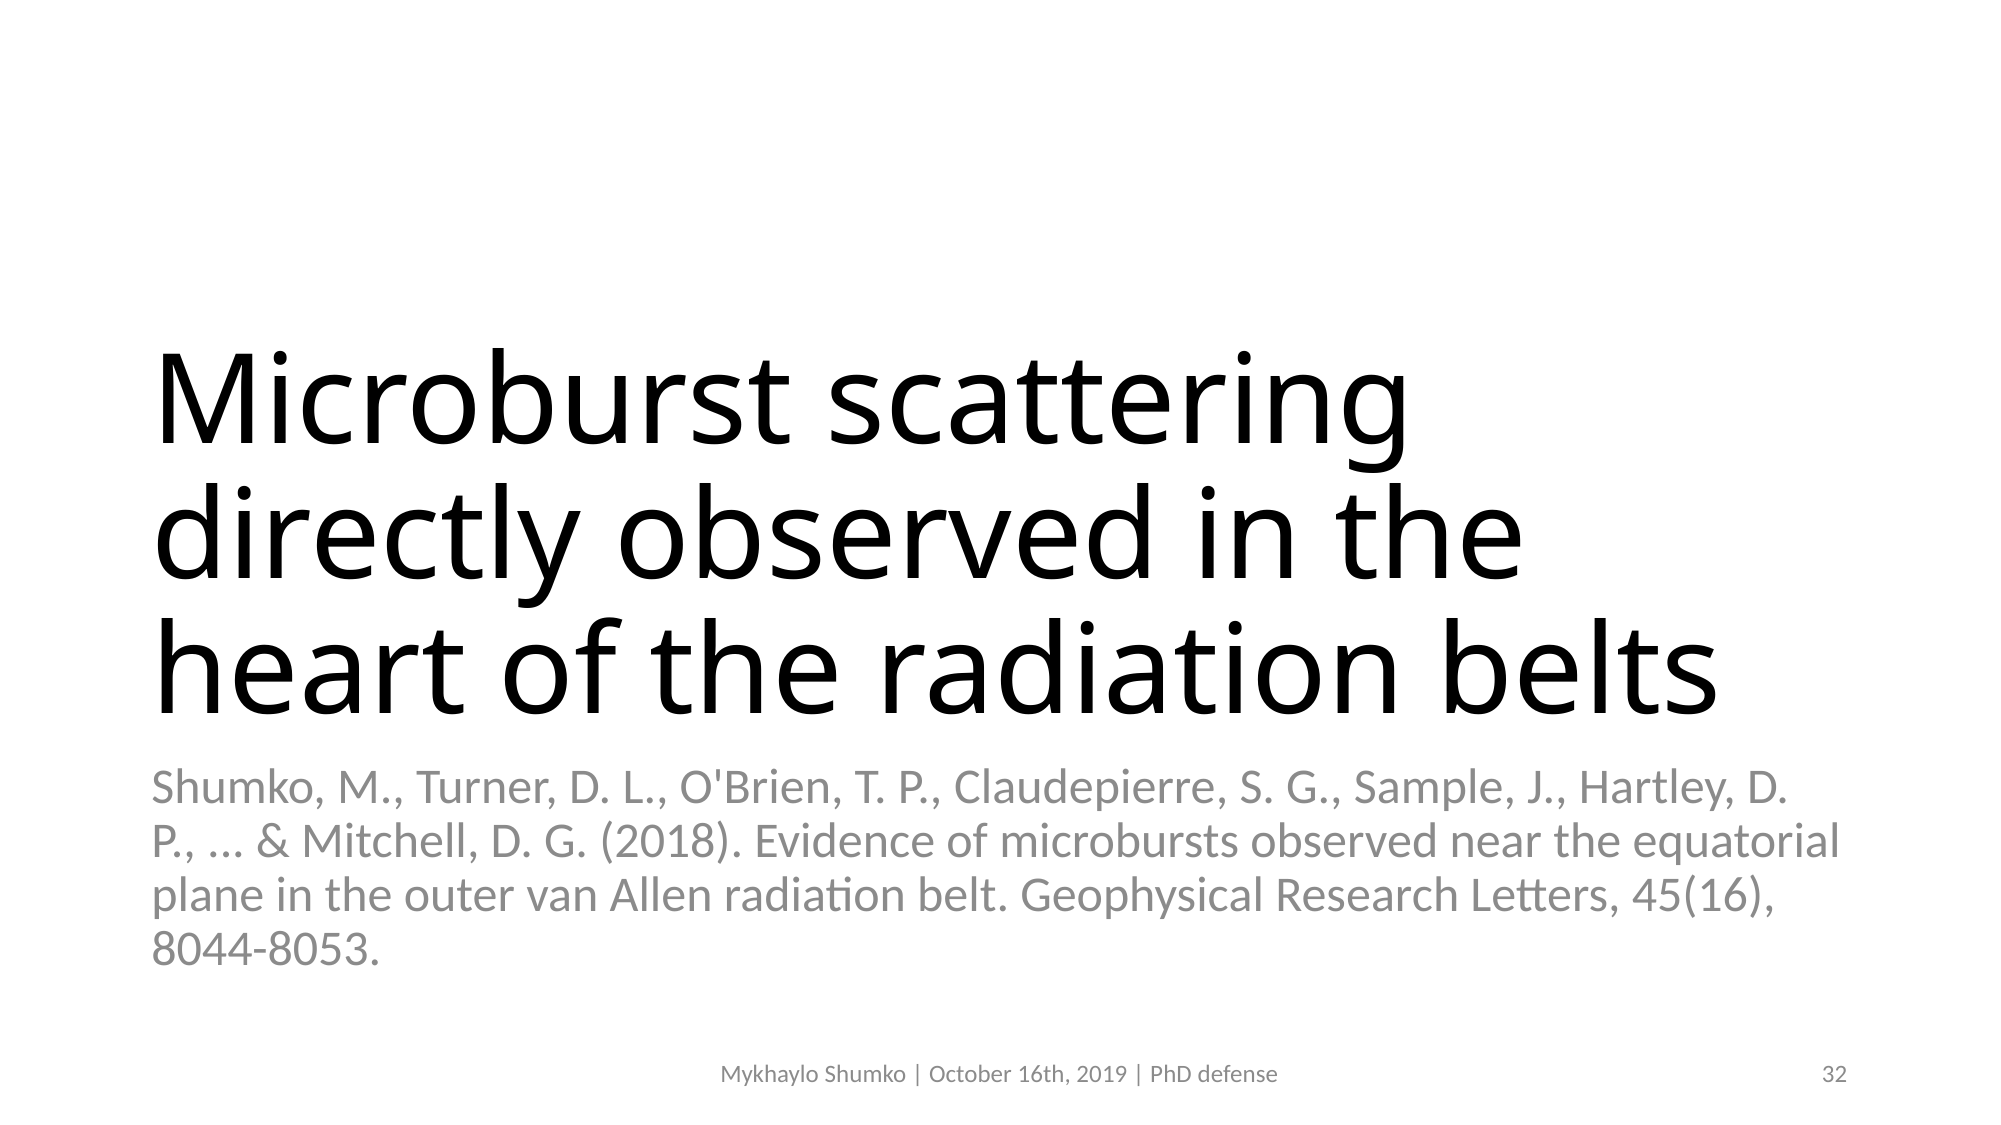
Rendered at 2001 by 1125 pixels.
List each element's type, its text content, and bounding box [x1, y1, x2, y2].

footer Mykhaylo Shumko | October 16th, 2019 | PhD defense [662, 1042, 1338, 1103]
list Shumko, M., Turner, D. L., O'Brien, T. P., Claudepierre, S. G., Sample, J., Hartley, D. P., ... & Mitchell, D. G. (2018). Evidence of microbursts observed near the equatorial plane in the outer van Allen radiation belt. Geophysical Research Letters, 45(16), 8044-8053. [136, 752, 1862, 999]
slide_number 32 [1412, 1042, 1863, 1103]
title Microburst scattering directly observed in the heart of the radiation belts [136, 280, 1862, 749]
